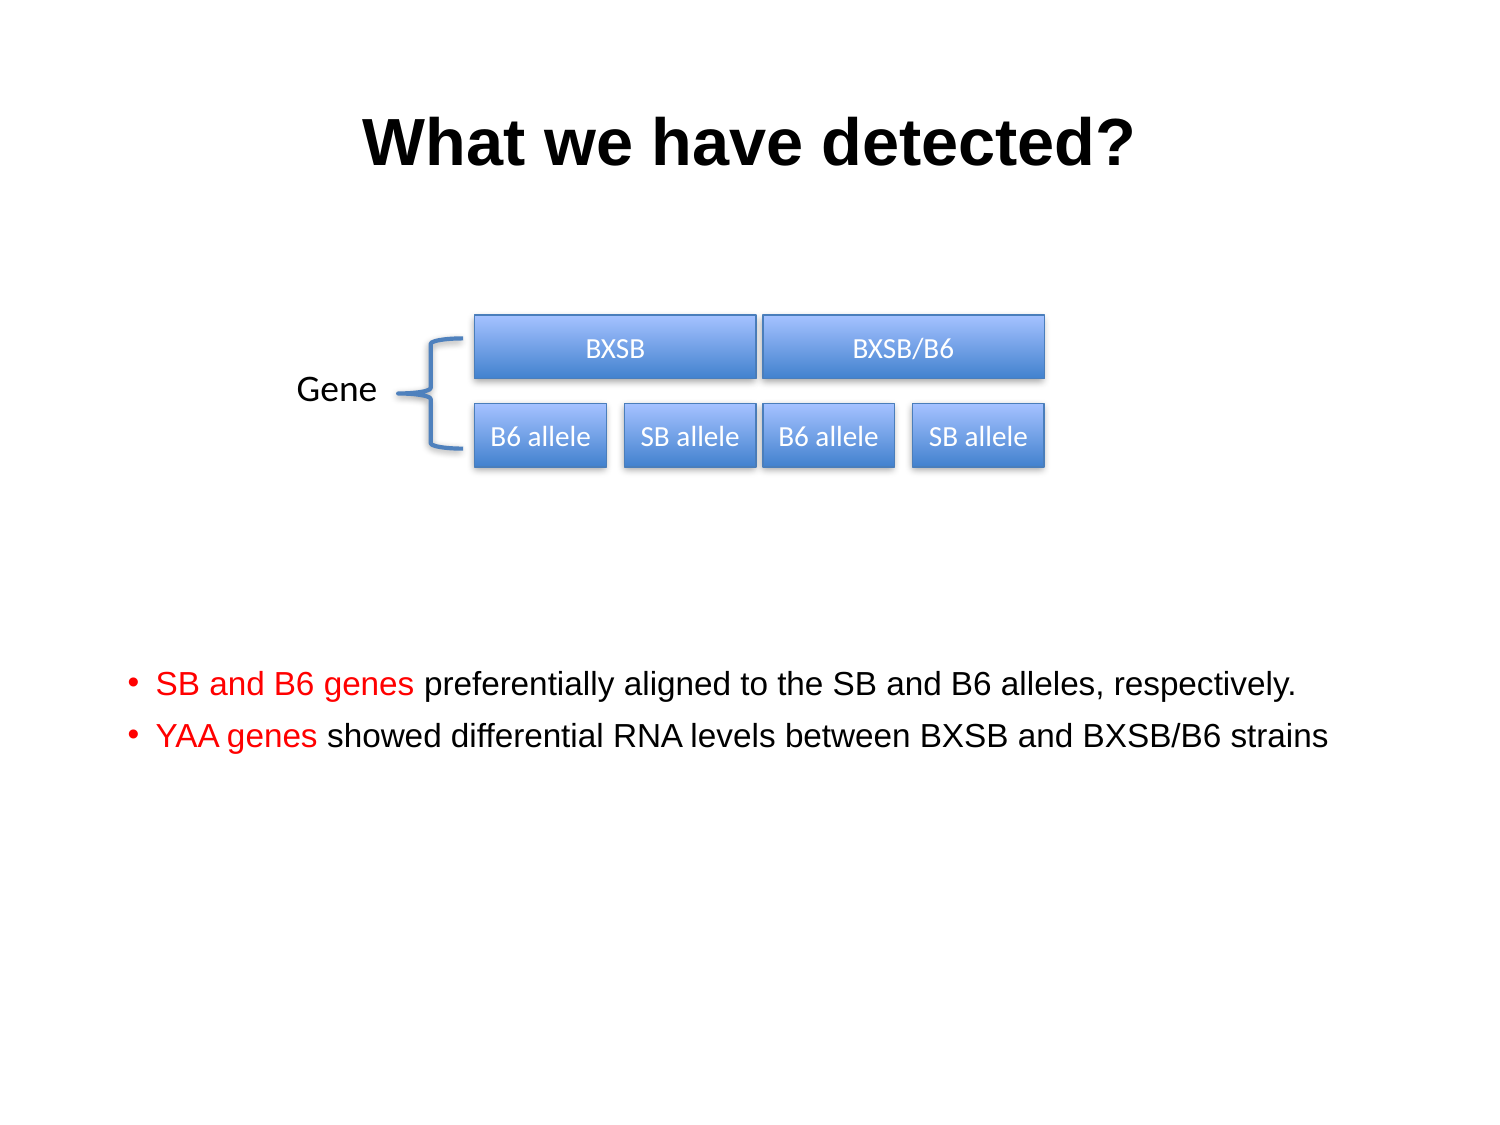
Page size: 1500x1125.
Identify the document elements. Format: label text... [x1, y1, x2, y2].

text_box B6 allele [474, 403, 607, 468]
text_box BXSB [474, 314, 757, 379]
text_box B6 allele [762, 403, 895, 468]
text_box BXSB/B6 [762, 314, 1045, 379]
text_box SB allele [624, 403, 757, 468]
text_box [396, 336, 464, 451]
title What we have detected? [75, 45, 1425, 233]
text_box SB and B6 genes preferentially aligned to the SB and B6 alleles, respectively. YAA genes showed differential RNA levels between BXSB and BXSB/B6 strains [112, 643, 1394, 762]
text_box SB allele [912, 403, 1045, 468]
text_box Gene [281, 356, 393, 416]
